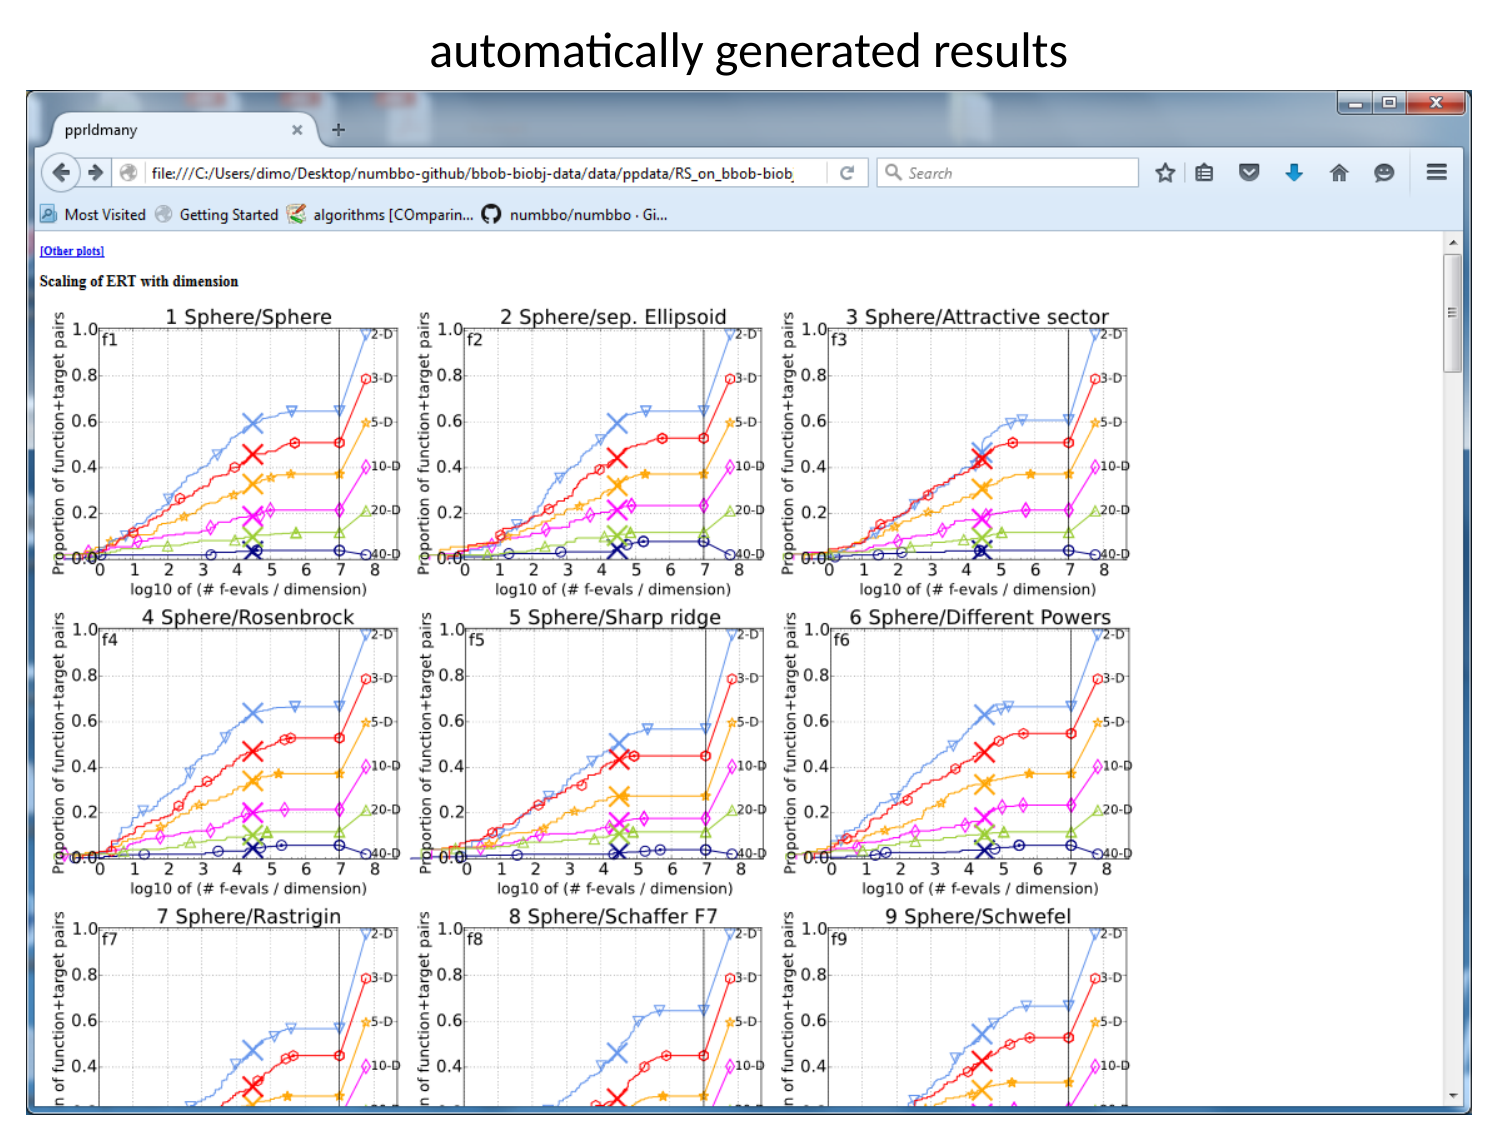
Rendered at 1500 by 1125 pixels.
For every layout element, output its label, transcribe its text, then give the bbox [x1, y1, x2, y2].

text_box automatically generated results [414, 10, 1084, 85]
picture [26, 90, 1472, 1115]
